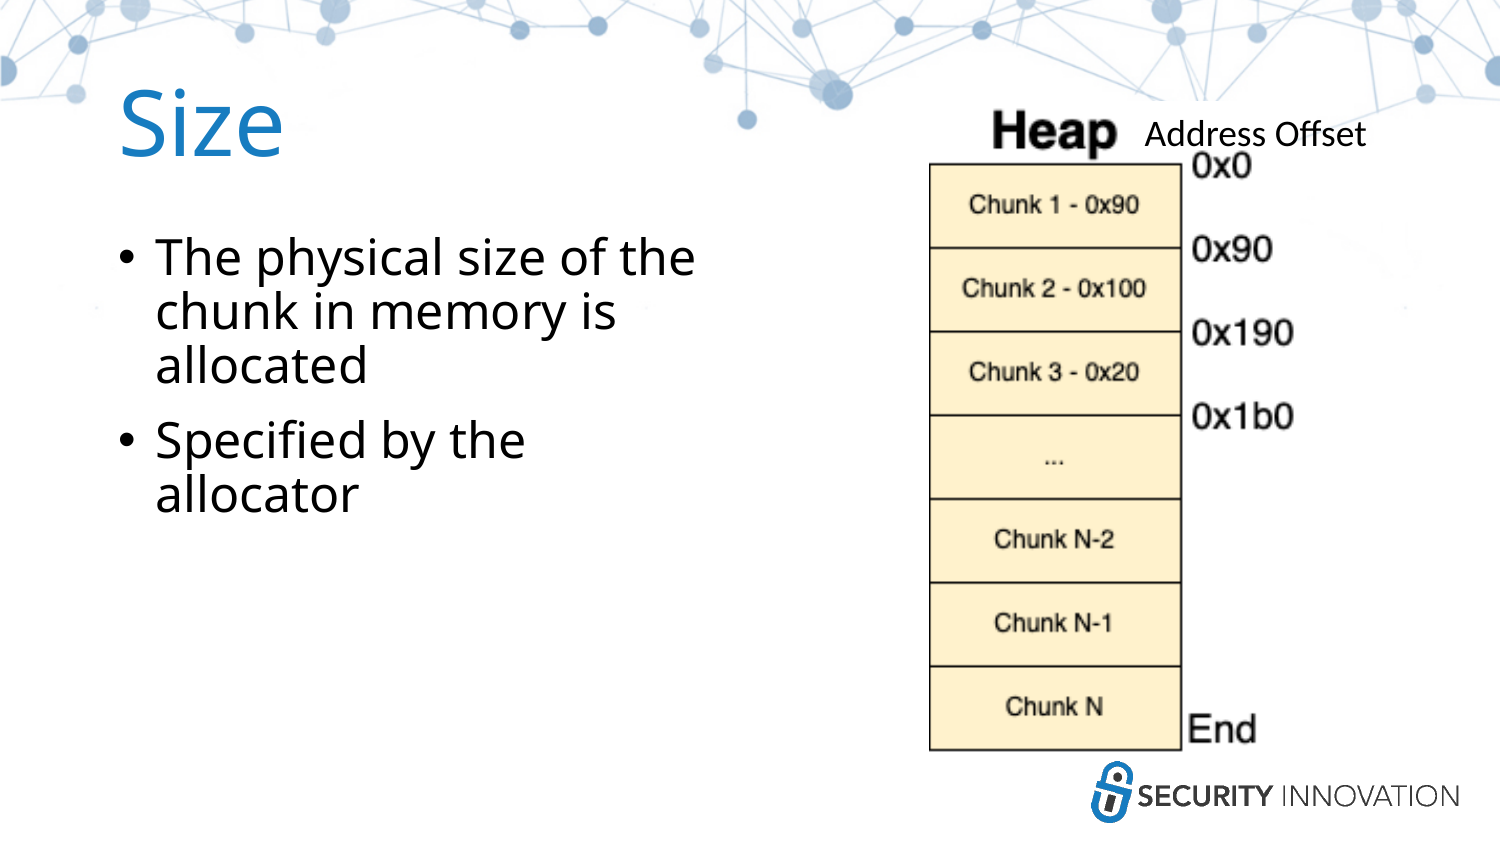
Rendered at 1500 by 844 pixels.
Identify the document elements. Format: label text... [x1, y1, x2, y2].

picture [1091, 761, 1461, 823]
list The physical size of the chunk in memory is allocated Specified by the allocator [103, 224, 741, 760]
title Size [103, 44, 1397, 208]
picture [0, 0, 1500, 760]
text_box Address Offset [1296, 101, 1461, 162]
